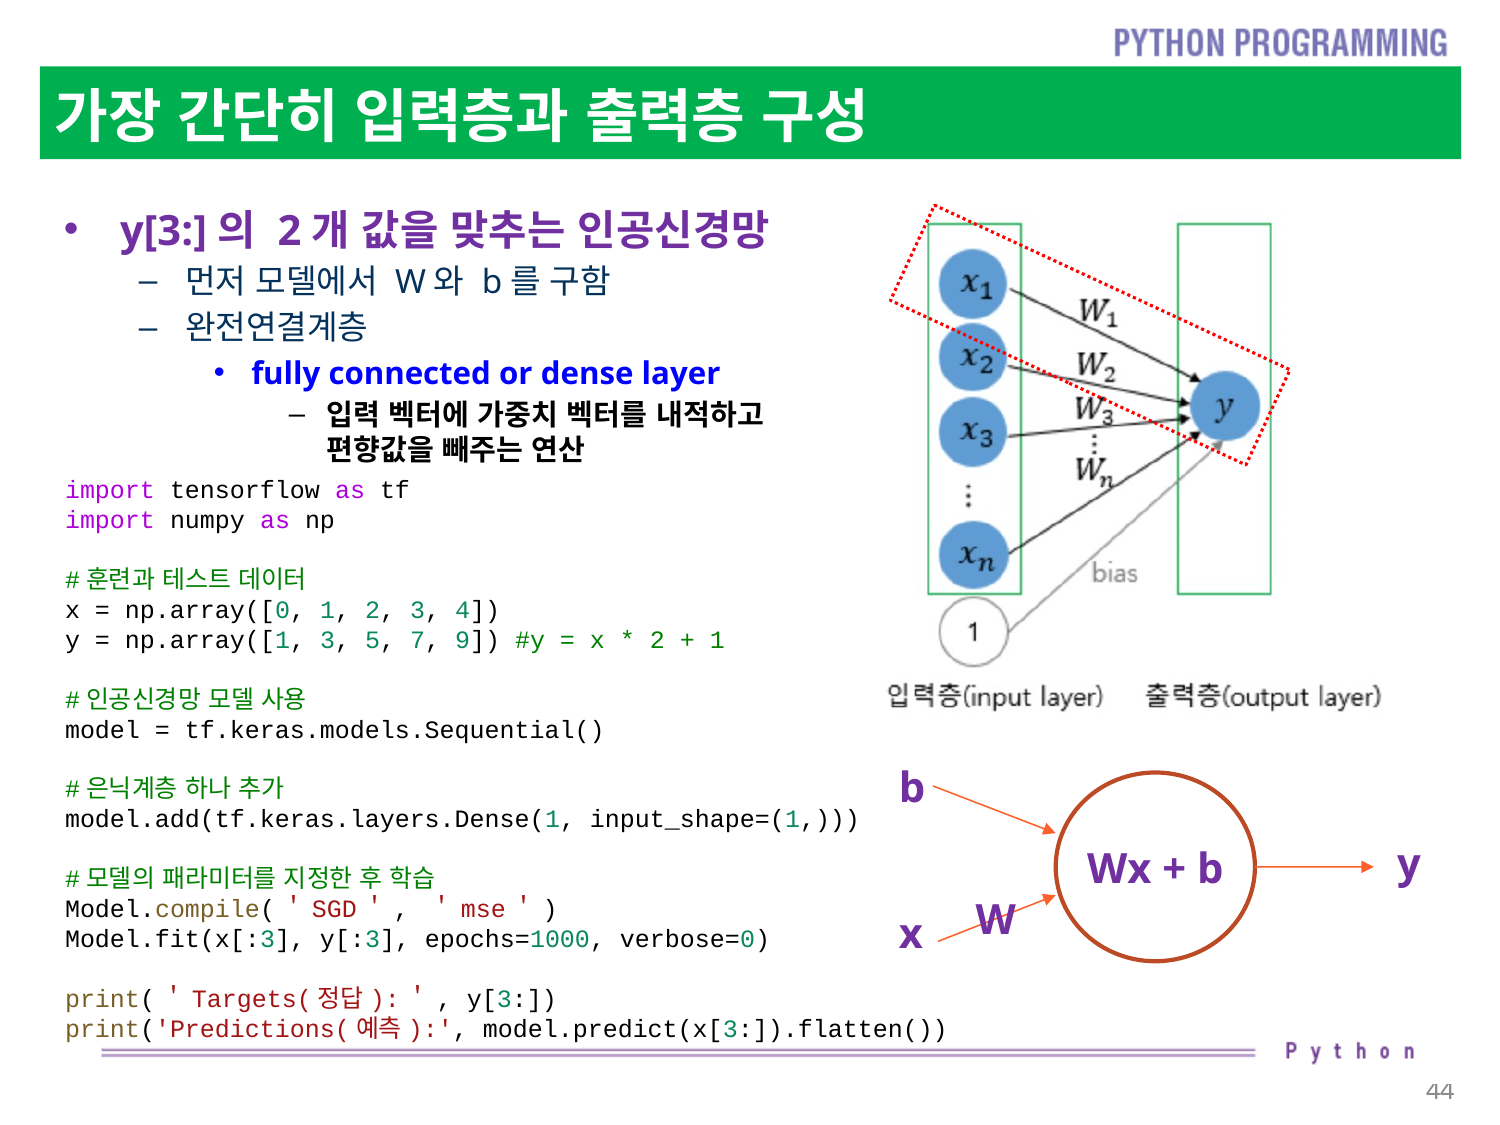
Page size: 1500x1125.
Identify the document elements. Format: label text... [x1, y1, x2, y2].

title 가장 간단히 입력층과 출력층 구성 [39, 76, 1444, 152]
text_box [842, 182, 1443, 731]
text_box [883, 752, 1436, 966]
picture [1106, 13, 1462, 66]
picture [18, 1020, 1483, 1084]
list y[3:]의 2개 값을 맞추는 인공신경망 먼저 모델에서 W와 b를 구함 완전연결계층 fully connected or dense layer 입력 벡터에 가중치 벡터를 내적하고 편향값을 빼주는 연산 [48, 195, 837, 1041]
slide_number 44 [1119, 1071, 1470, 1112]
text_box import tensorflow as tf import numpy as np #훈련과 테스트 데이터 x = np.array([0, 1, 2, 3, 4]) y = np.array([1, 3, 5, 7, 9]) #y = x * 2 + 1 #인공신경망 모델 사용 model = tf.keras.models.Sequential() #은닉계층 하나 추가 model.add(tf.keras.layers.Dense(1, input_shape=(1,))) #모델의 패라미터를 지정한 후 학습 Model.compile(＇SGD＇, ＇mse＇) Model.fit(x[:3], y[:3], epochs=1000, verbose=0) print(＇Targets(정답):＇, y[3:]) print('Predictions(예측):', model.predict(x[3:]).flatten()) [50, 466, 979, 1050]
